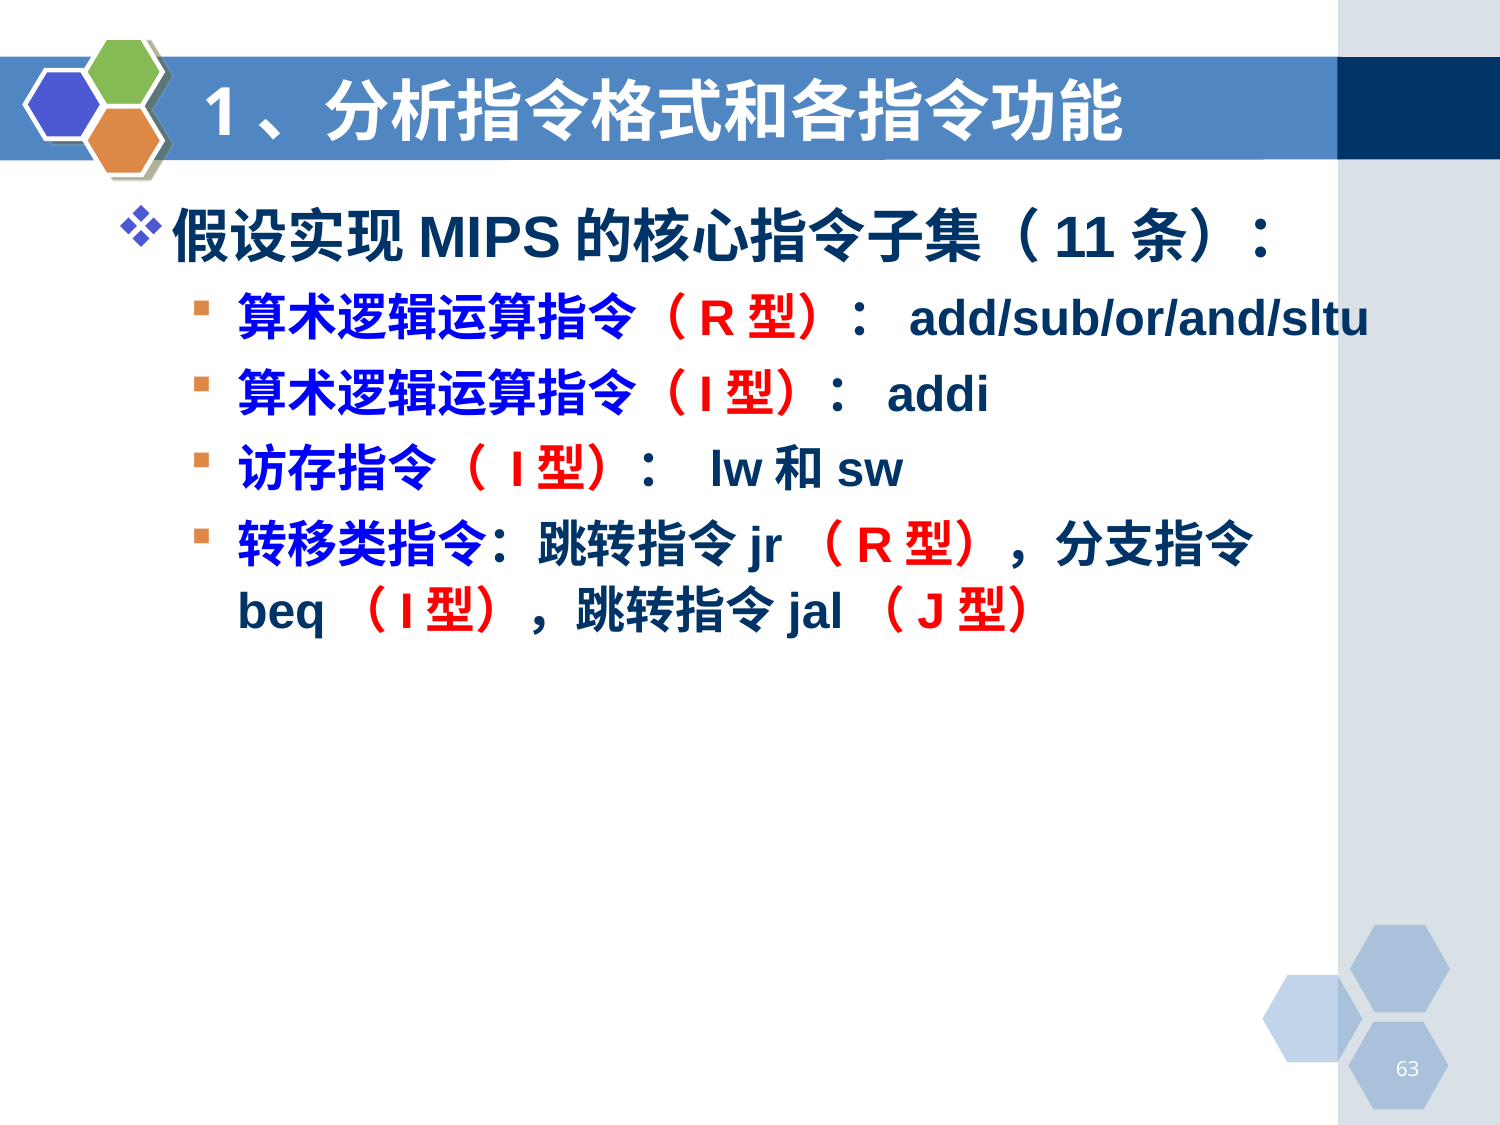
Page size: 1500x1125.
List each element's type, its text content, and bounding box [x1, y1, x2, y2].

slide_number 63 [1359, 1047, 1435, 1086]
list 假设实现MIPS的核心指令子集（11条）： 算术逻辑运算指令（R型）：add/sub/or/and/sltu 算术逻辑运算指令（I型）：addi 访存指令（ I型）： lw和sw 转移类指令：跳转指令jr（R型），分支指令beq（I型），跳转指令jal（J型） [100, 184, 1424, 1059]
title 1、分析指令格式和各指令功能 [187, 62, 1424, 155]
